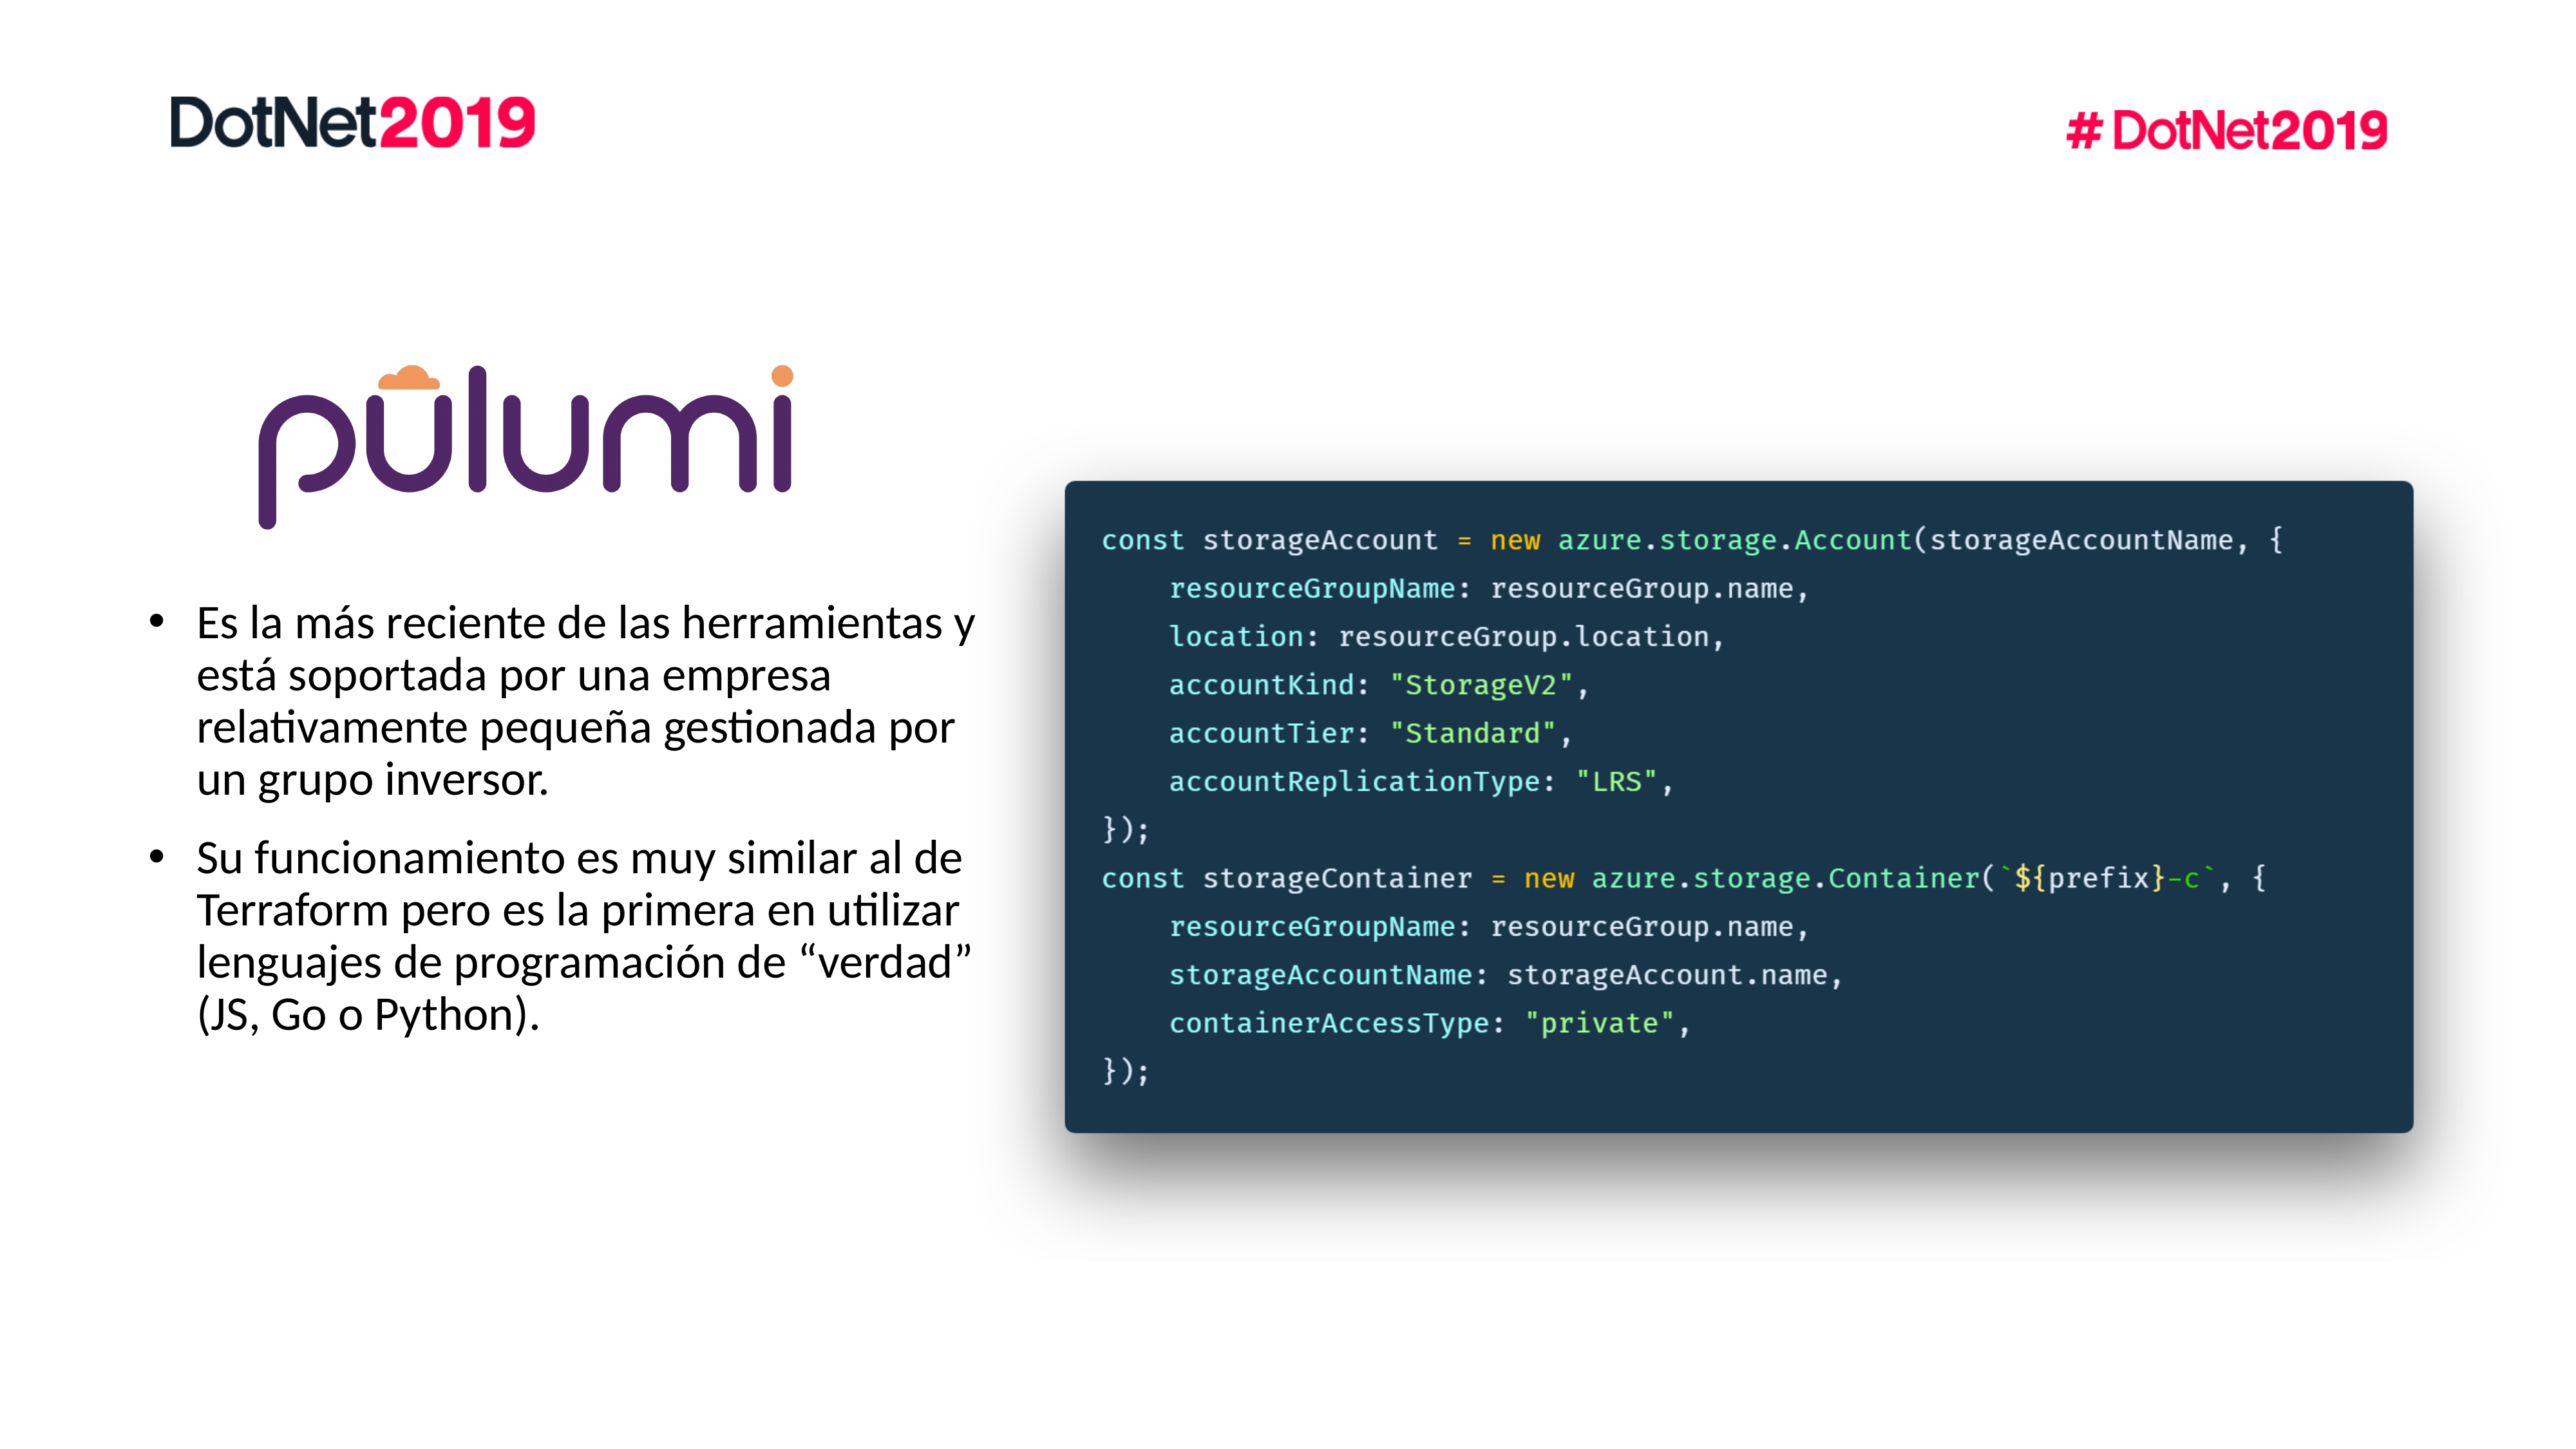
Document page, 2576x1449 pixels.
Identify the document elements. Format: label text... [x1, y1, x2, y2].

picture [972, 352, 2506, 1262]
picture [257, 364, 795, 530]
text_box Es la más reciente de las herramientas y está soportada por una empresa relativamente pequeña gestionada por un grupo inversor. Su funcionamiento es muy similar al de Terraform pero es la primera en utilizar lenguajes de programación de “verdad” (JS, Go o Python). [138, 592, 972, 1247]
